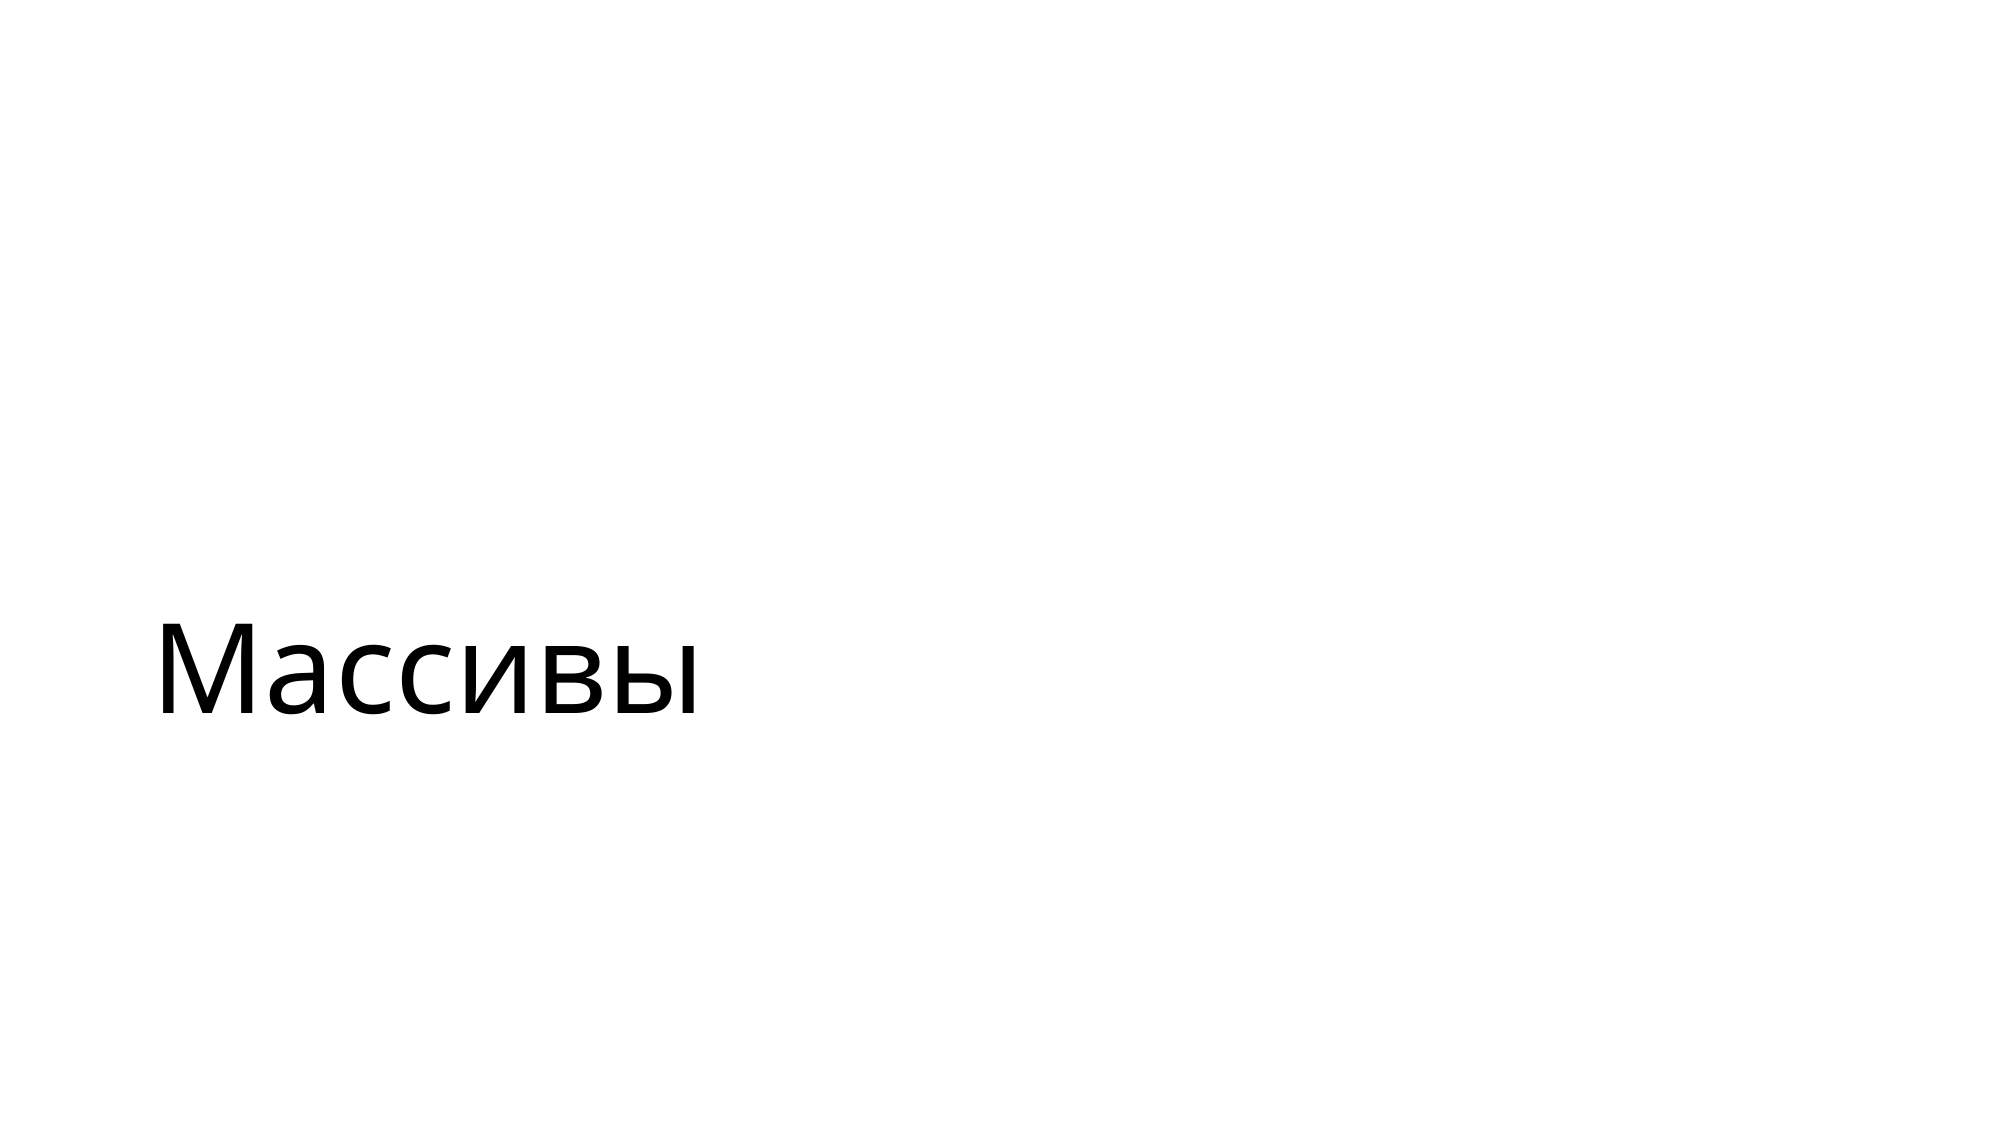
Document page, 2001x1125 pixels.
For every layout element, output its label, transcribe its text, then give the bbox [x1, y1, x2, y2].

title Массивы [136, 280, 1862, 749]
